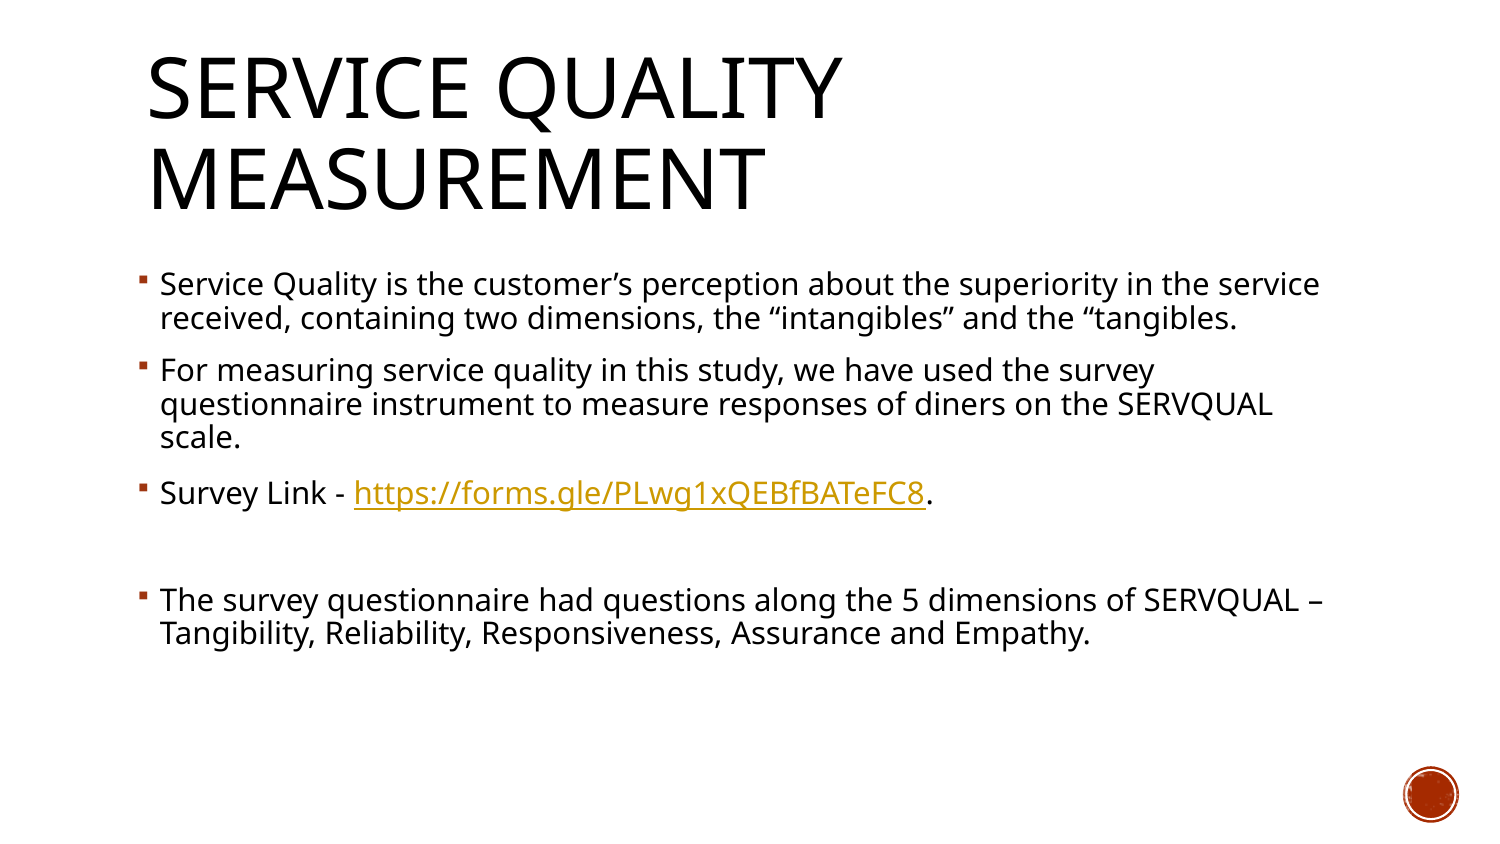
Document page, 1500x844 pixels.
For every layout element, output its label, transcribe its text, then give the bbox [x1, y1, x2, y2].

title Service Quality Measurement [131, 59, 1370, 214]
list Service Quality is the customer’s perception about the superiority in the service received, containing two dimensions, the “intangibles” and the “tangibles. For measuring service quality in this study, we have used the survey questionnaire instrument to measure responses of diners on the SERVQUAL scale. Survey Link - https://forms.gle/PLwg1xQEBfBATeFC8. The survey questionnaire had questions along the 5 dimensions of SERVQUAL – Tangibility, Reliability, Responsiveness, Assurance and Empathy. [122, 261, 1370, 760]
